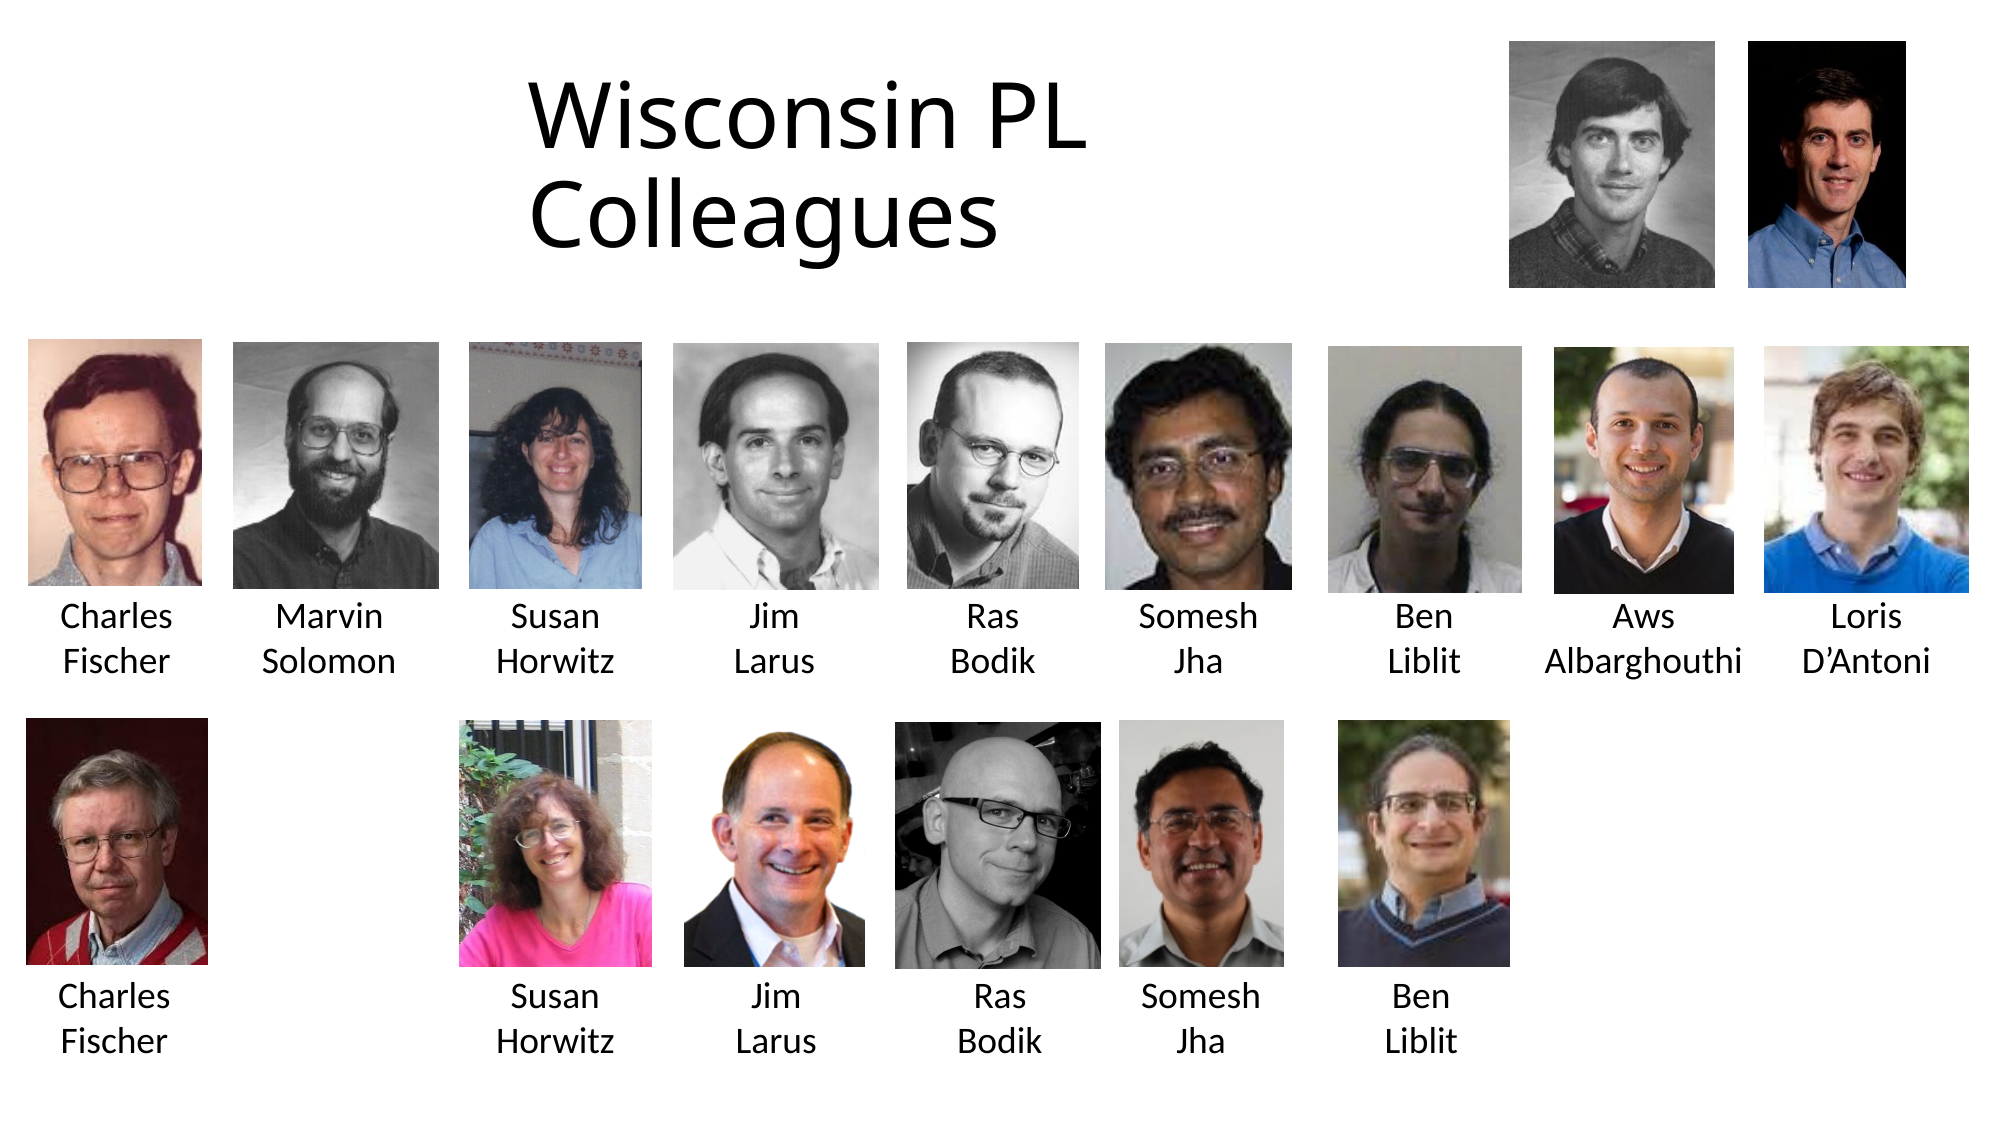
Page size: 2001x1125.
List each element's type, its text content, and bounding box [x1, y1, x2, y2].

text_box Ras Bodik [935, 589, 1051, 689]
picture [1338, 720, 1510, 967]
picture [469, 342, 642, 589]
picture [895, 722, 1101, 969]
text_box Charles Fischer [43, 965, 186, 1069]
title Wisconsin PL Colleagues [513, 59, 1487, 278]
text_box Loris D’Antoni [1787, 593, 1946, 689]
text_box Ben Liblit [1372, 593, 1476, 689]
picture [1328, 346, 1522, 593]
text_box Somesh Jha [1123, 590, 1274, 689]
text_box Somesh Jha [1126, 967, 1277, 1069]
text_box Ben Liblit [1369, 967, 1474, 1069]
picture [673, 343, 879, 590]
text_box Susan Horwitz [481, 967, 630, 1069]
picture [1105, 343, 1292, 590]
text_box Jim Larus [720, 967, 832, 1069]
picture [459, 720, 652, 967]
picture [233, 342, 439, 589]
picture [1747, 41, 1906, 288]
picture [26, 718, 208, 965]
picture [1554, 347, 1734, 594]
text_box Aws Albarghouthi [1529, 583, 1758, 689]
text_box Susan Horwitz [481, 589, 630, 689]
text_box Ras Bodik [942, 969, 1058, 1069]
picture [1509, 41, 1715, 288]
picture [907, 342, 1079, 589]
picture [1119, 720, 1284, 967]
text_box Jim Larus [718, 590, 830, 689]
text_box Charles Fischer [45, 586, 189, 689]
picture [684, 720, 865, 967]
picture [1764, 346, 1969, 593]
picture [28, 339, 202, 586]
text_box Marvin Solomon [247, 589, 412, 689]
